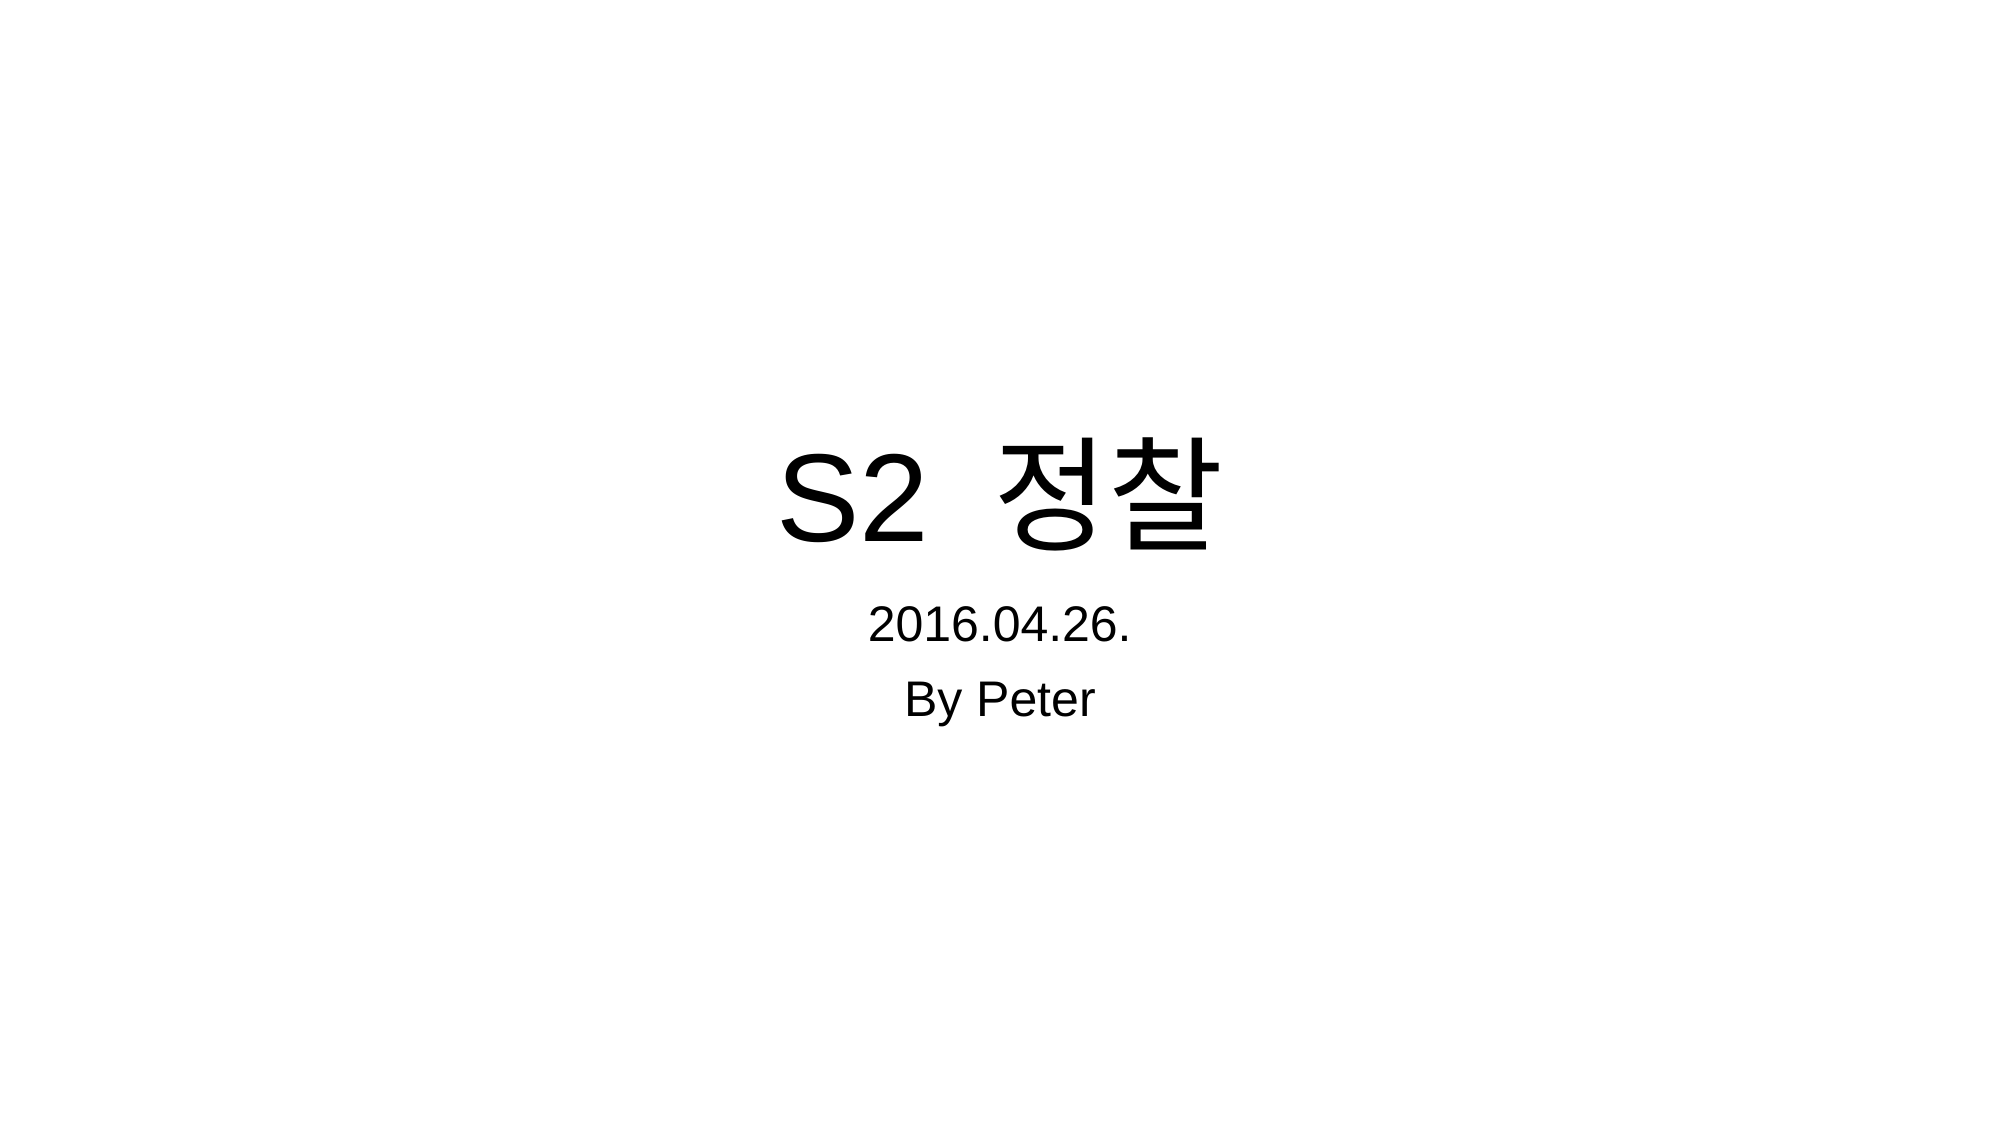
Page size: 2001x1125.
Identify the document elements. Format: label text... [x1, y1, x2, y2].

title S2 정찰 [249, 184, 1750, 576]
subtitle 2016.04.26. By Peter [249, 590, 1750, 863]
